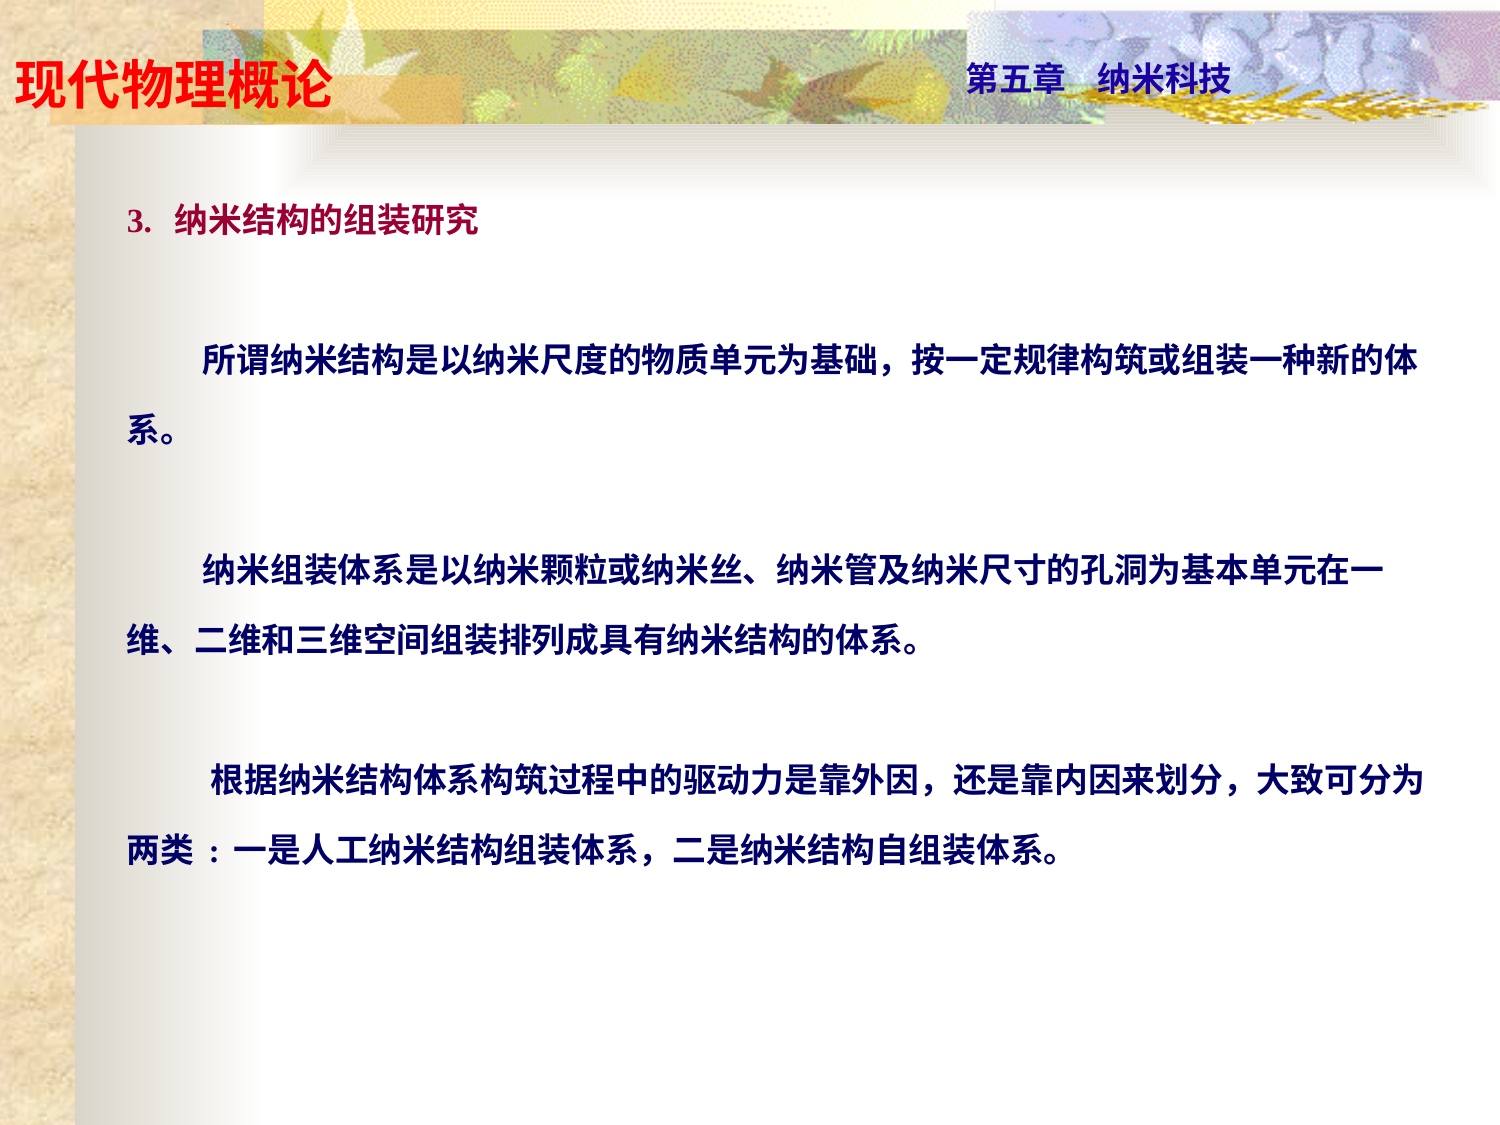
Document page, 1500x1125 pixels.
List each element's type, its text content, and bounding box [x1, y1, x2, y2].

text_box 3. 纳米结构的组装研究 所谓纳米结构是以纳米尺度的物质单元为基础，按一定规律构筑或组装一种新的体系。 纳米组装体系是以纳米颗粒或纳米丝、纳米管及纳米尺寸的孔洞为基本单元在一维、二维和三维空间组装排列成具有纳米结构的体系。 根据纳米结构体系构筑过程中的驱动力是靠外因，还是靠内因来划分，大致可分为两类:一是人工纳米结构组装体系，二是纳米结构自组装体系。 [112, 184, 1456, 900]
picture [0, 0, 1500, 1125]
picture [310, 68, 320, 75]
